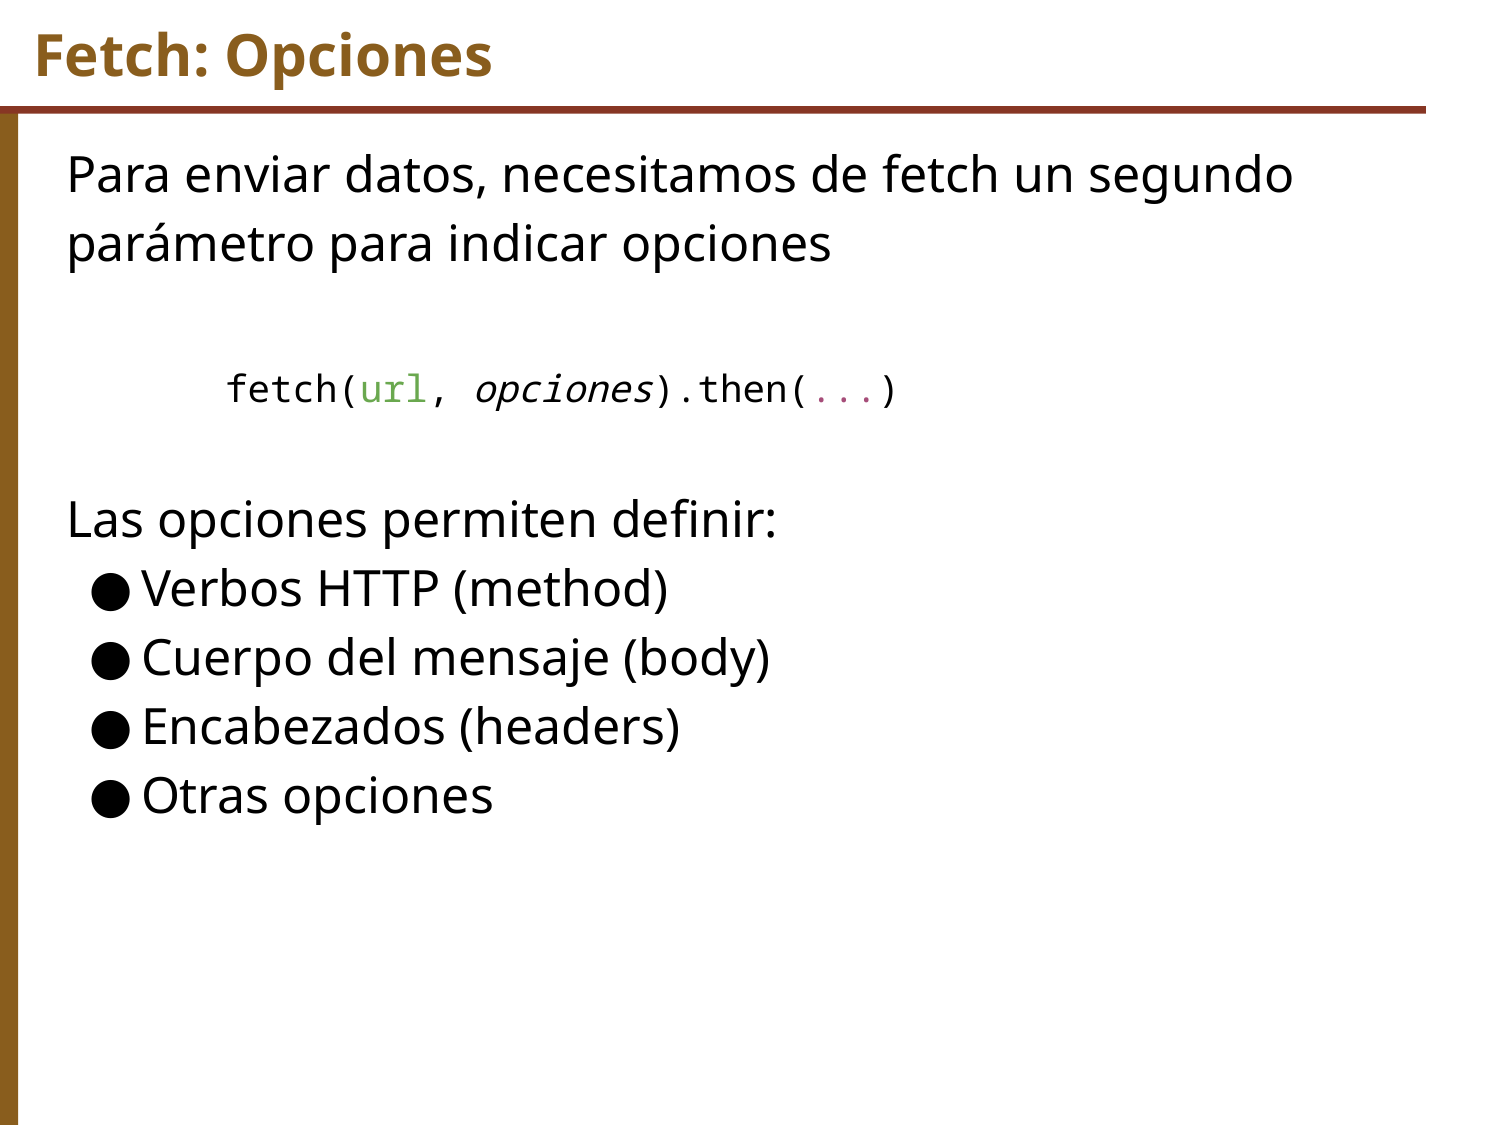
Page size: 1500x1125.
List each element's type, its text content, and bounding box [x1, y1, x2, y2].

text_box fetch(url, opciones).then(...) [135, 327, 1365, 434]
list Para enviar datos, necesitamos de fetch un segundo parámetro para indicar opciones Las opciones permiten definir: Verbos HTTP (method) Cuerpo del mensaje (body) Encabezados (headers) Otras opciones [51, 118, 1449, 1053]
title Fetch: Opciones [18, 0, 1500, 107]
